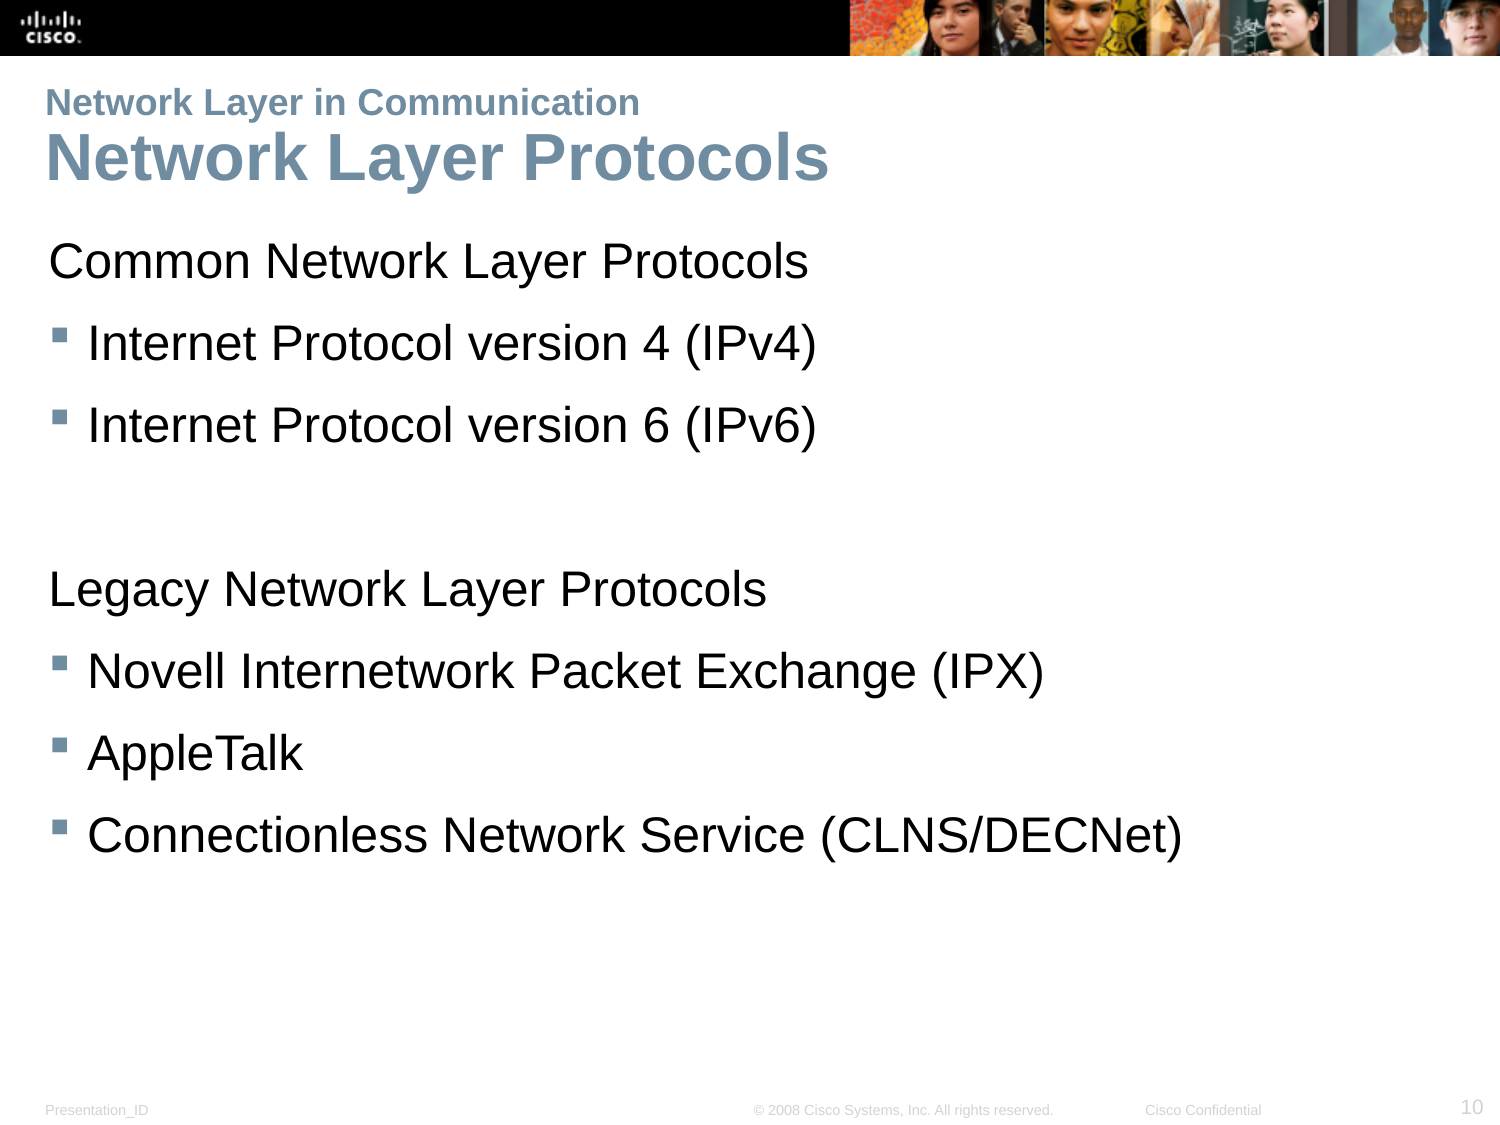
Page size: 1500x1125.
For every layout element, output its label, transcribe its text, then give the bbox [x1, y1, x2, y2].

list Common Network Layer Protocols Internet Protocol version 4 (IPv4) Internet Protocol version 6 (IPv6) Legacy Network Layer Protocols Novell Internetwork Packet Exchange (IPX) AppleTalk Connectionless Network Service (CLNS/DECNet) [34, 226, 1468, 1061]
title Network Layer in Communication Network Layer Protocols [31, 64, 1471, 203]
picture [0, 0, 1500, 56]
